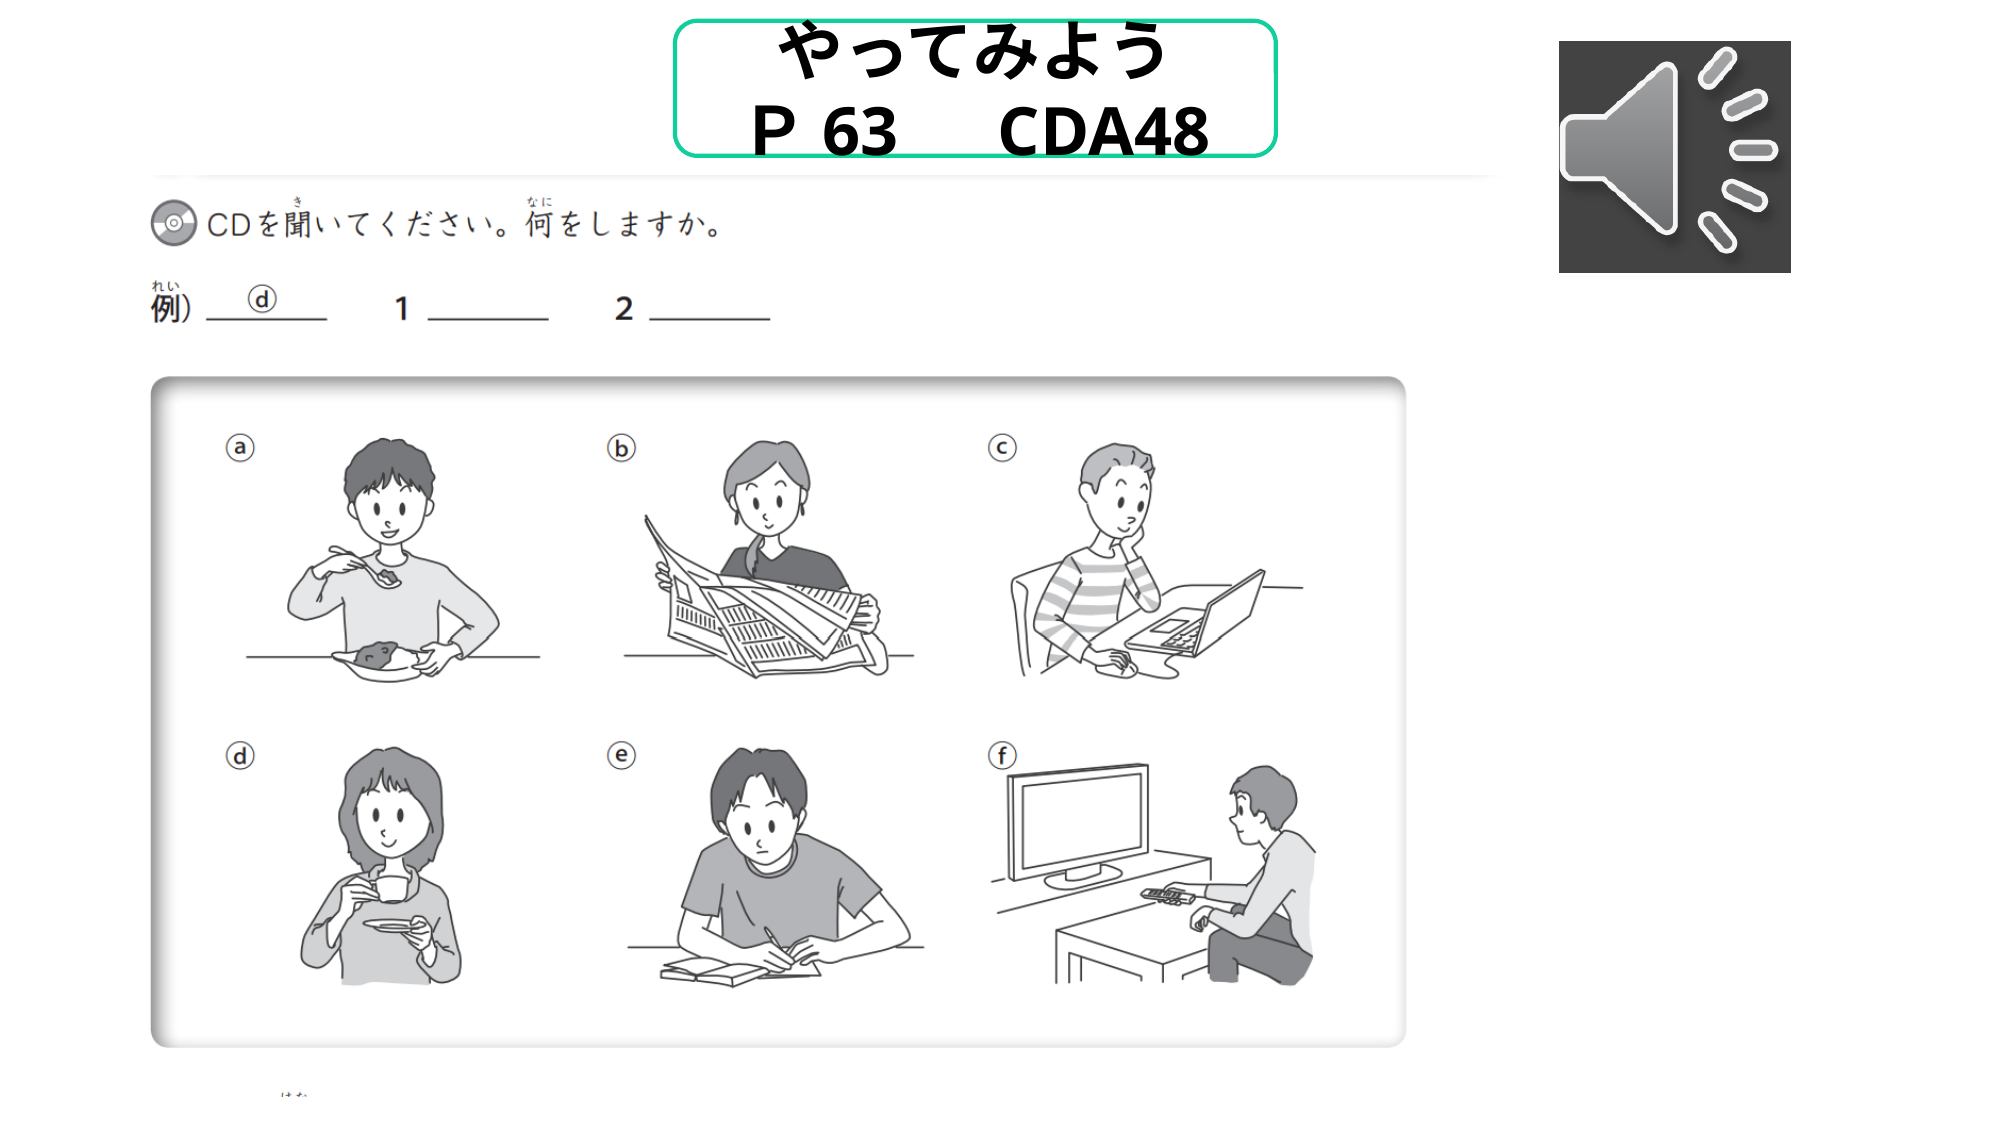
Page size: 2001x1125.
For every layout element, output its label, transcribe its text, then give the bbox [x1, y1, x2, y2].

picture [1558, 39, 1793, 274]
picture [67, 175, 1513, 1097]
text_box やってみよう Ｐ63 CDA48 [674, 20, 1276, 156]
